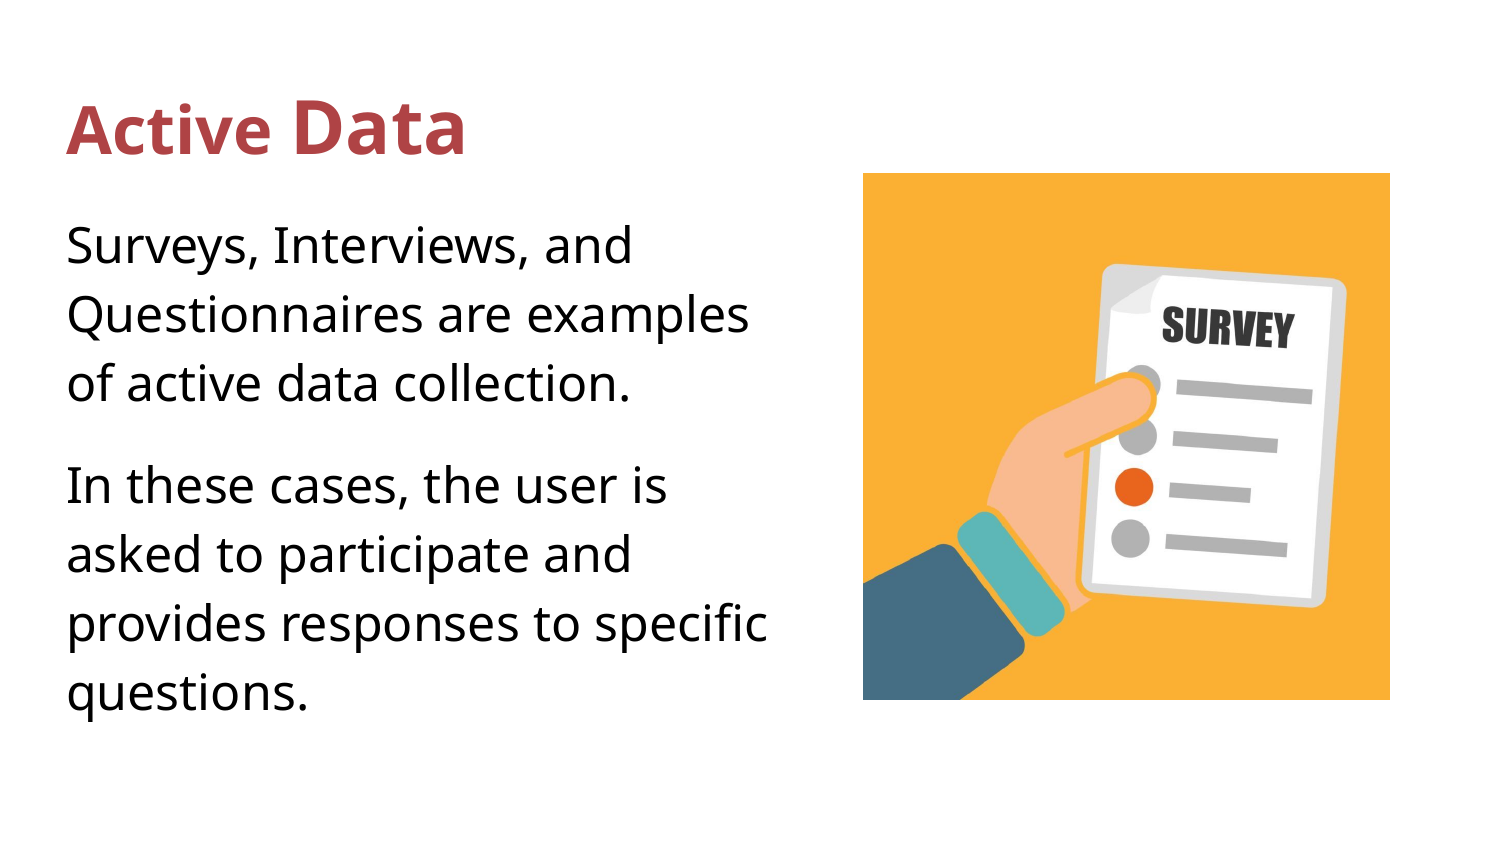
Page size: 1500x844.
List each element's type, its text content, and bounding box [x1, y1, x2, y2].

picture [863, 173, 1390, 700]
list Surveys, Interviews, and Questionnaires are examples of active data collection. In these cases, the user is asked to participate and provides responses to specific questions. [51, 189, 794, 750]
title Active Data [51, 64, 1449, 167]
